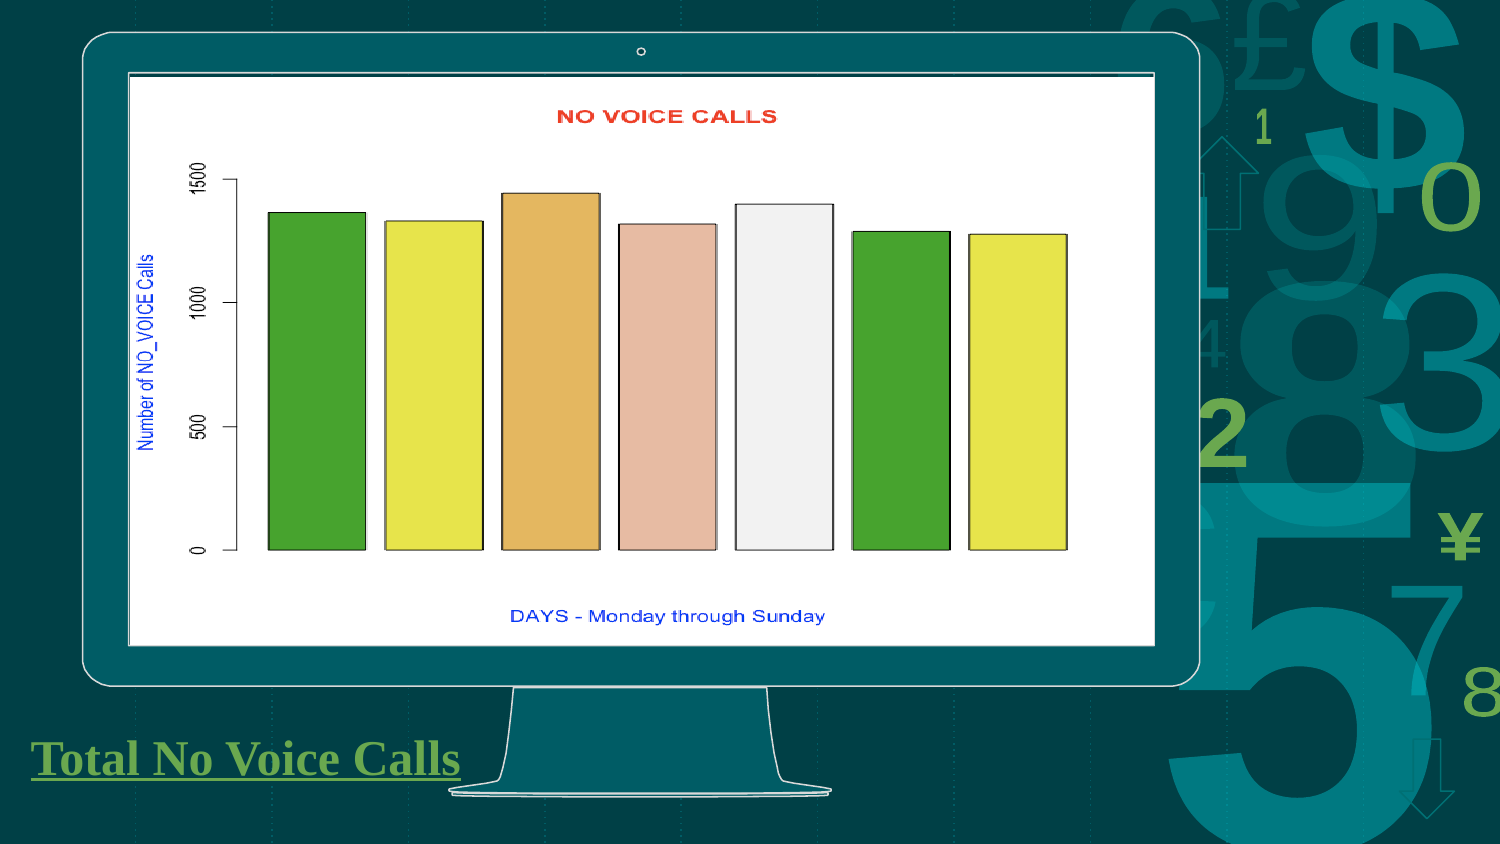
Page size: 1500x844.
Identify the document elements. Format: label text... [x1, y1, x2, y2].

list Total No Voice Calls [15, 685, 538, 826]
text_box [82, 32, 1200, 797]
picture [129, 76, 1154, 646]
